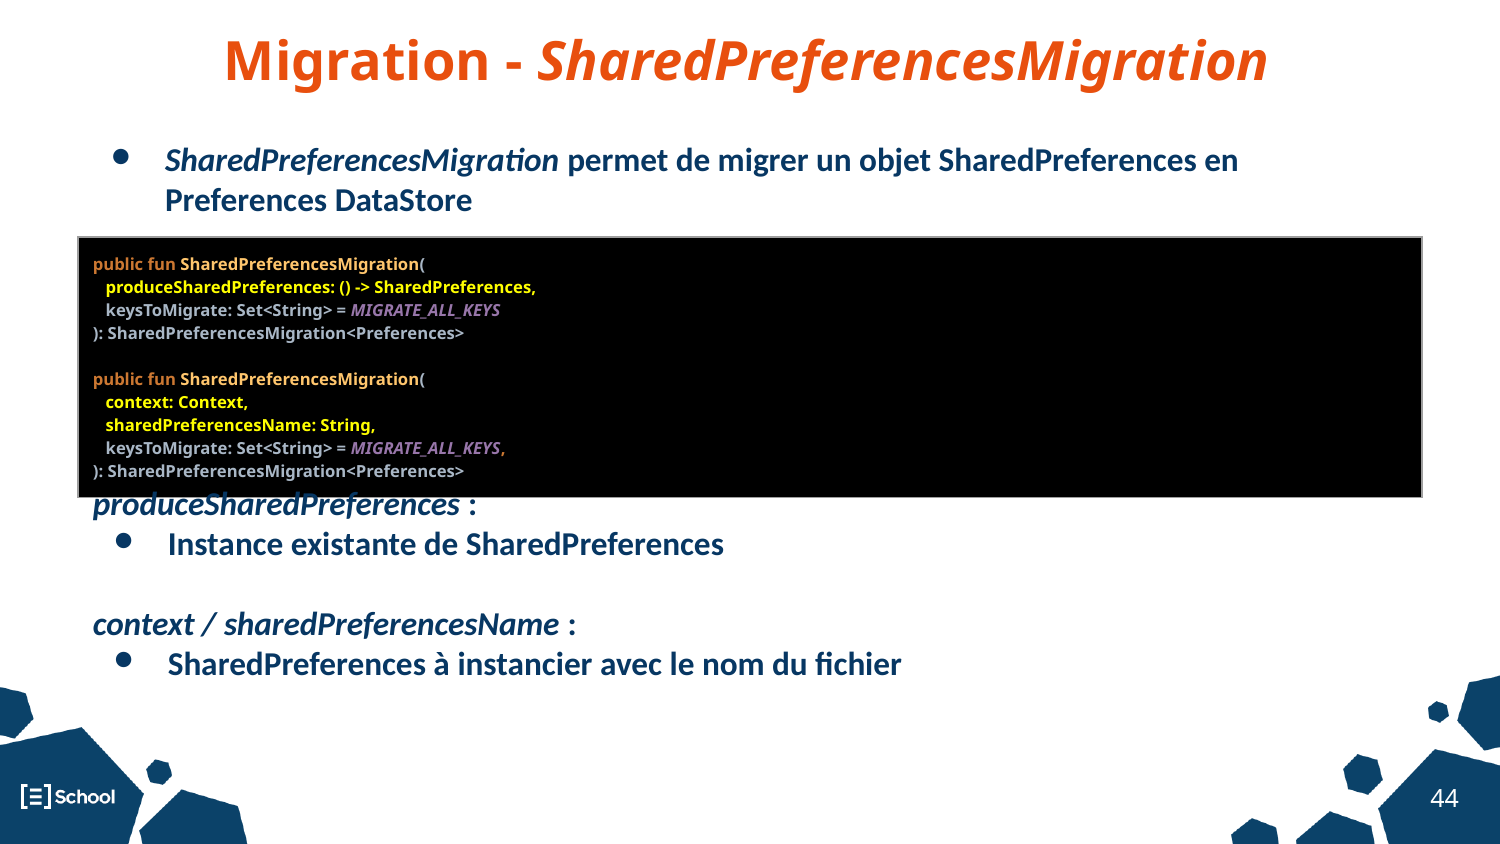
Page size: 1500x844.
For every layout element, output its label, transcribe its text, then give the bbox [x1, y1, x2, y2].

text_box produceSharedPreferences : Instance existante de SharedPreferences context / sharedPreferencesName : SharedPreferences à instancier avec le nom du fichier [77, 467, 1423, 721]
picture [0, 0, 1500, 844]
text_box SharedPreferencesMigration permet de migrer un objet SharedPreferences en Preferences DataStore [75, 122, 1420, 238]
table_header public fun SharedPreferencesMigration( produceSharedPreferences: () -> SharedPreferences, keysToMigrate: Set<String> = MIGRATE_ALL_KEYS ): SharedPreferencesMigration<Preferences> public fun SharedPreferencesMigration( context: Context, sharedPreferencesName: String, keysToMigrate: Set<String> = MIGRATE_ALL_KEYS, ): SharedPreferencesMigration<Preferences> [79, 238, 1421, 467]
text_box Migration - SharedPreferencesMigration [22, 11, 1472, 123]
slide_number ‹#› [1383, 767, 1474, 832]
